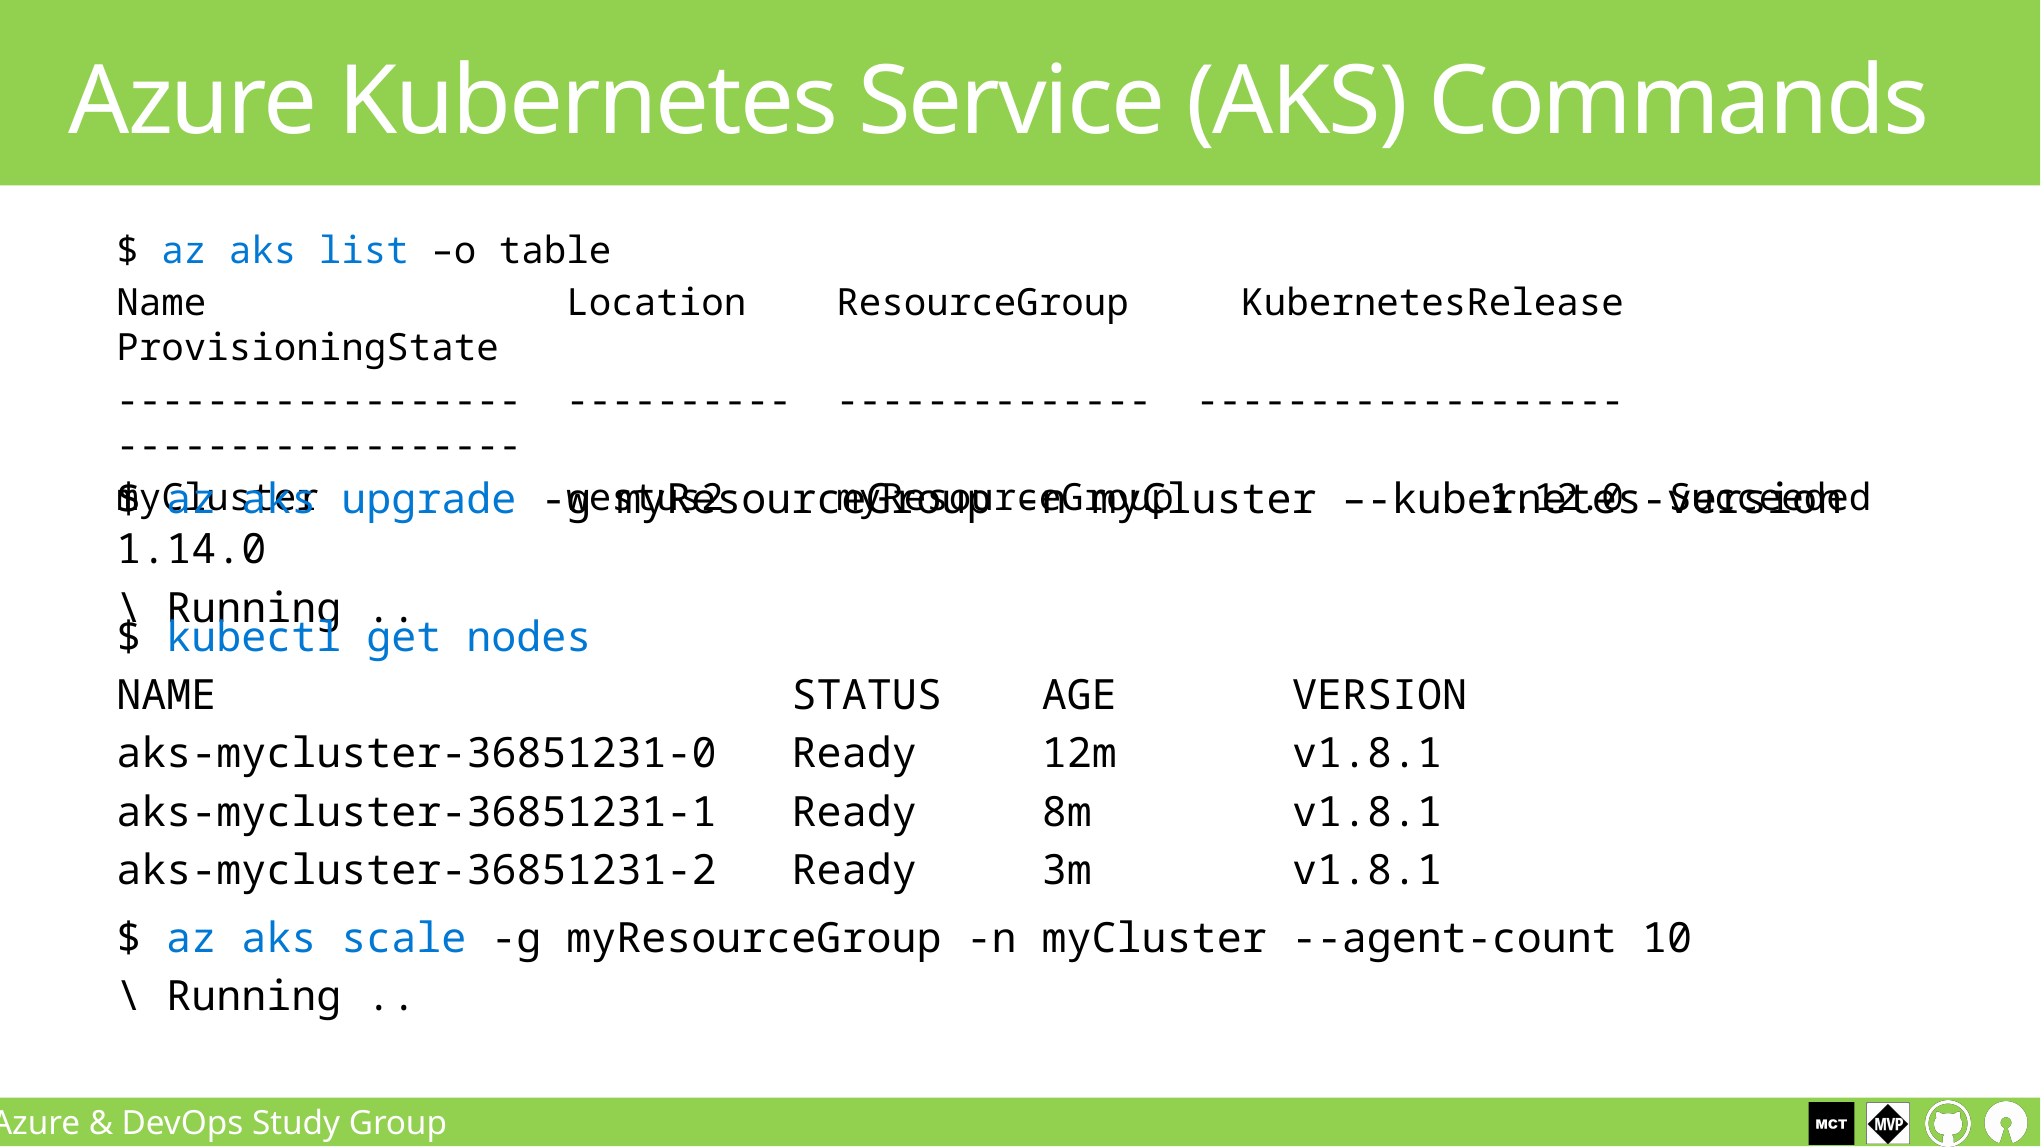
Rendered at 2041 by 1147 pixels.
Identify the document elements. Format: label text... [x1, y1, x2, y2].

text_box $ az aks scale -g myResourceGroup -n myCluster --agent-count 10 \ Running .. [116, 910, 1924, 1019]
picture [1866, 1102, 1910, 1144]
text_box $ az aks list –o table Name Location ResourceGroup KubernetesRelease ProvisioningState ------------------ ---------- -------------- ------------------- ------------------ myCluster westus2 myResourceGroup 1.12.0 Succeeded [116, 225, 1924, 472]
picture [1982, 1098, 2030, 1146]
title Azure Kubernetes Service (AKS) Commands [44, 35, 1996, 186]
text_box $ az aks upgrade -g myResourceGroup -n myCluster –-kubernetes-version 1.14.0 \ Running .. [116, 472, 1965, 631]
text_box $ kubectl get nodes NAME STATUS AGE VERSION aks-mycluster-36851231-0 Ready 12m v1.8.1 aks-mycluster-36851231-1 Ready 8m v1.8.1 aks-mycluster-36851231-2 Ready 3m v1.8.1 [116, 609, 1924, 894]
picture [1925, 1100, 1971, 1147]
